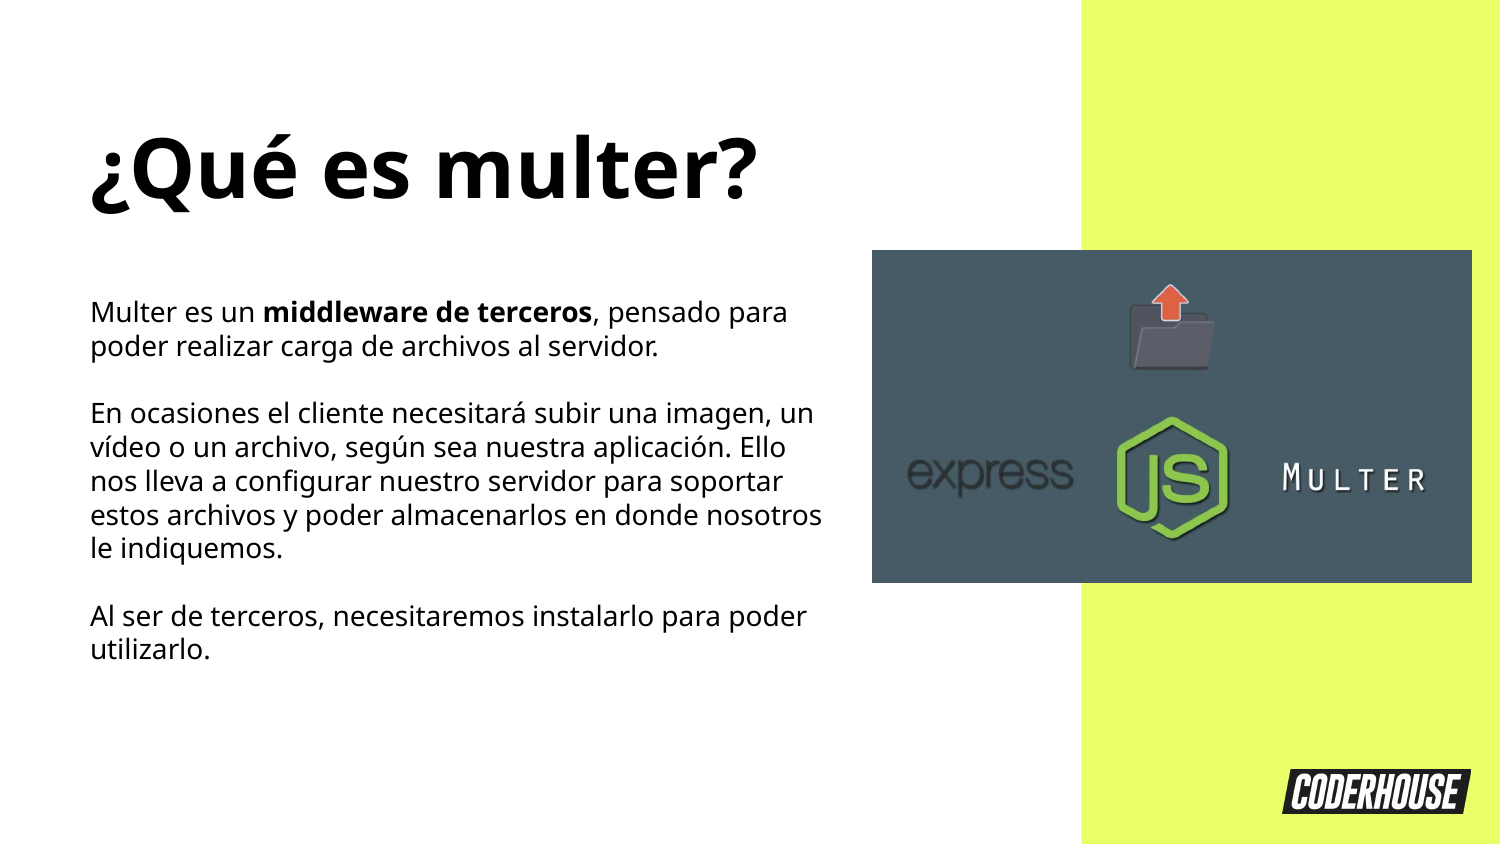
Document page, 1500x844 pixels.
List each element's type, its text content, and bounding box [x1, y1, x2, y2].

text_box Multer es un middleware de terceros, pensado para poder realizar carga de archivos al servidor. En ocasiones el cliente necesitará subir una imagen, un vídeo o un archivo, según sea nuestra aplicación. Ello nos lleva a configurar nuestro servidor para soportar estos archivos y poder almacenarlos en donde nosotros le indiquemos. Al ser de terceros, necesitaremos instalarlo para poder utilizarlo. [75, 279, 851, 681]
picture [1281, 769, 1471, 814]
picture [0, 0, 1472, 844]
text_box ¿Qué es multer? [75, 111, 902, 232]
